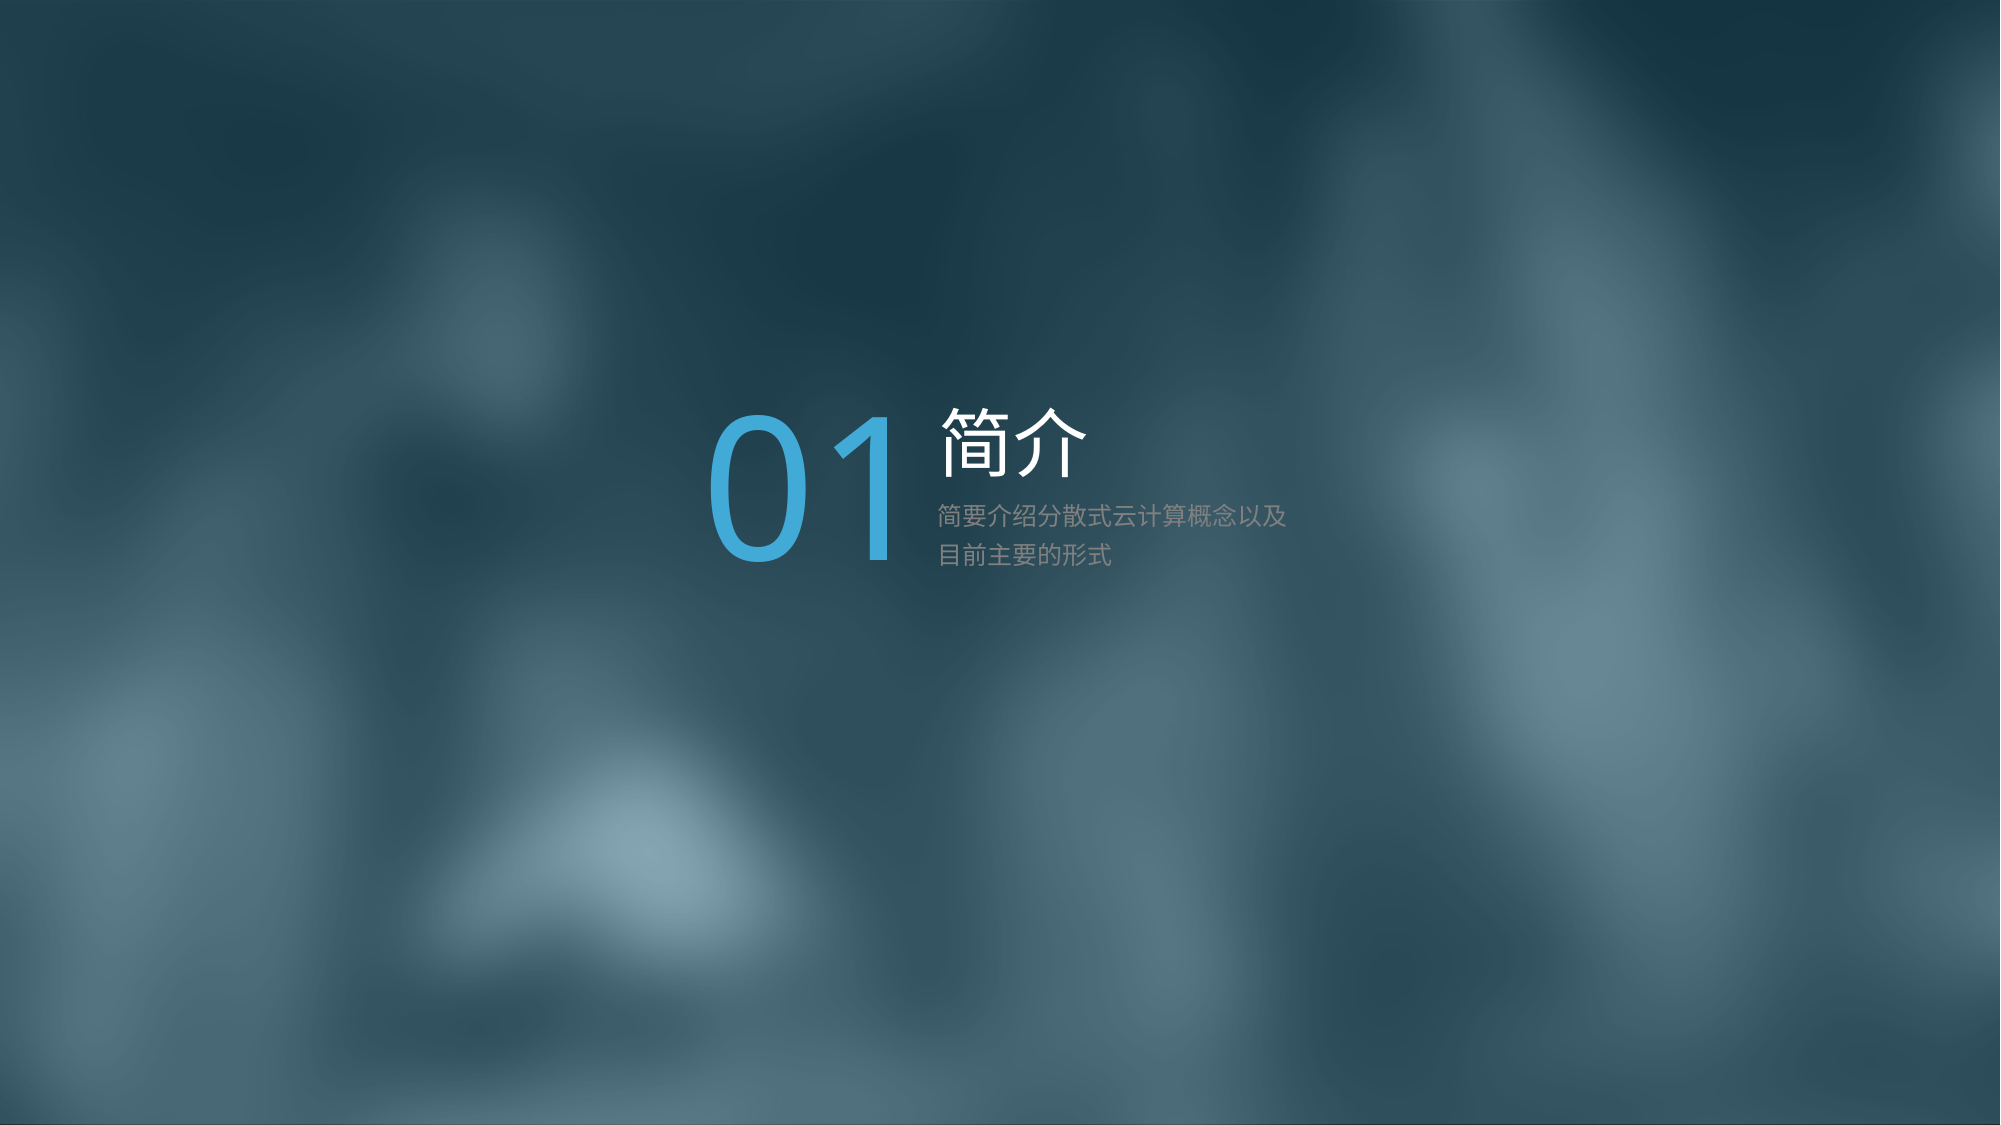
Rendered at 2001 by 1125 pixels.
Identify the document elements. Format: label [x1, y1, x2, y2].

text_box [688, 353, 1311, 611]
